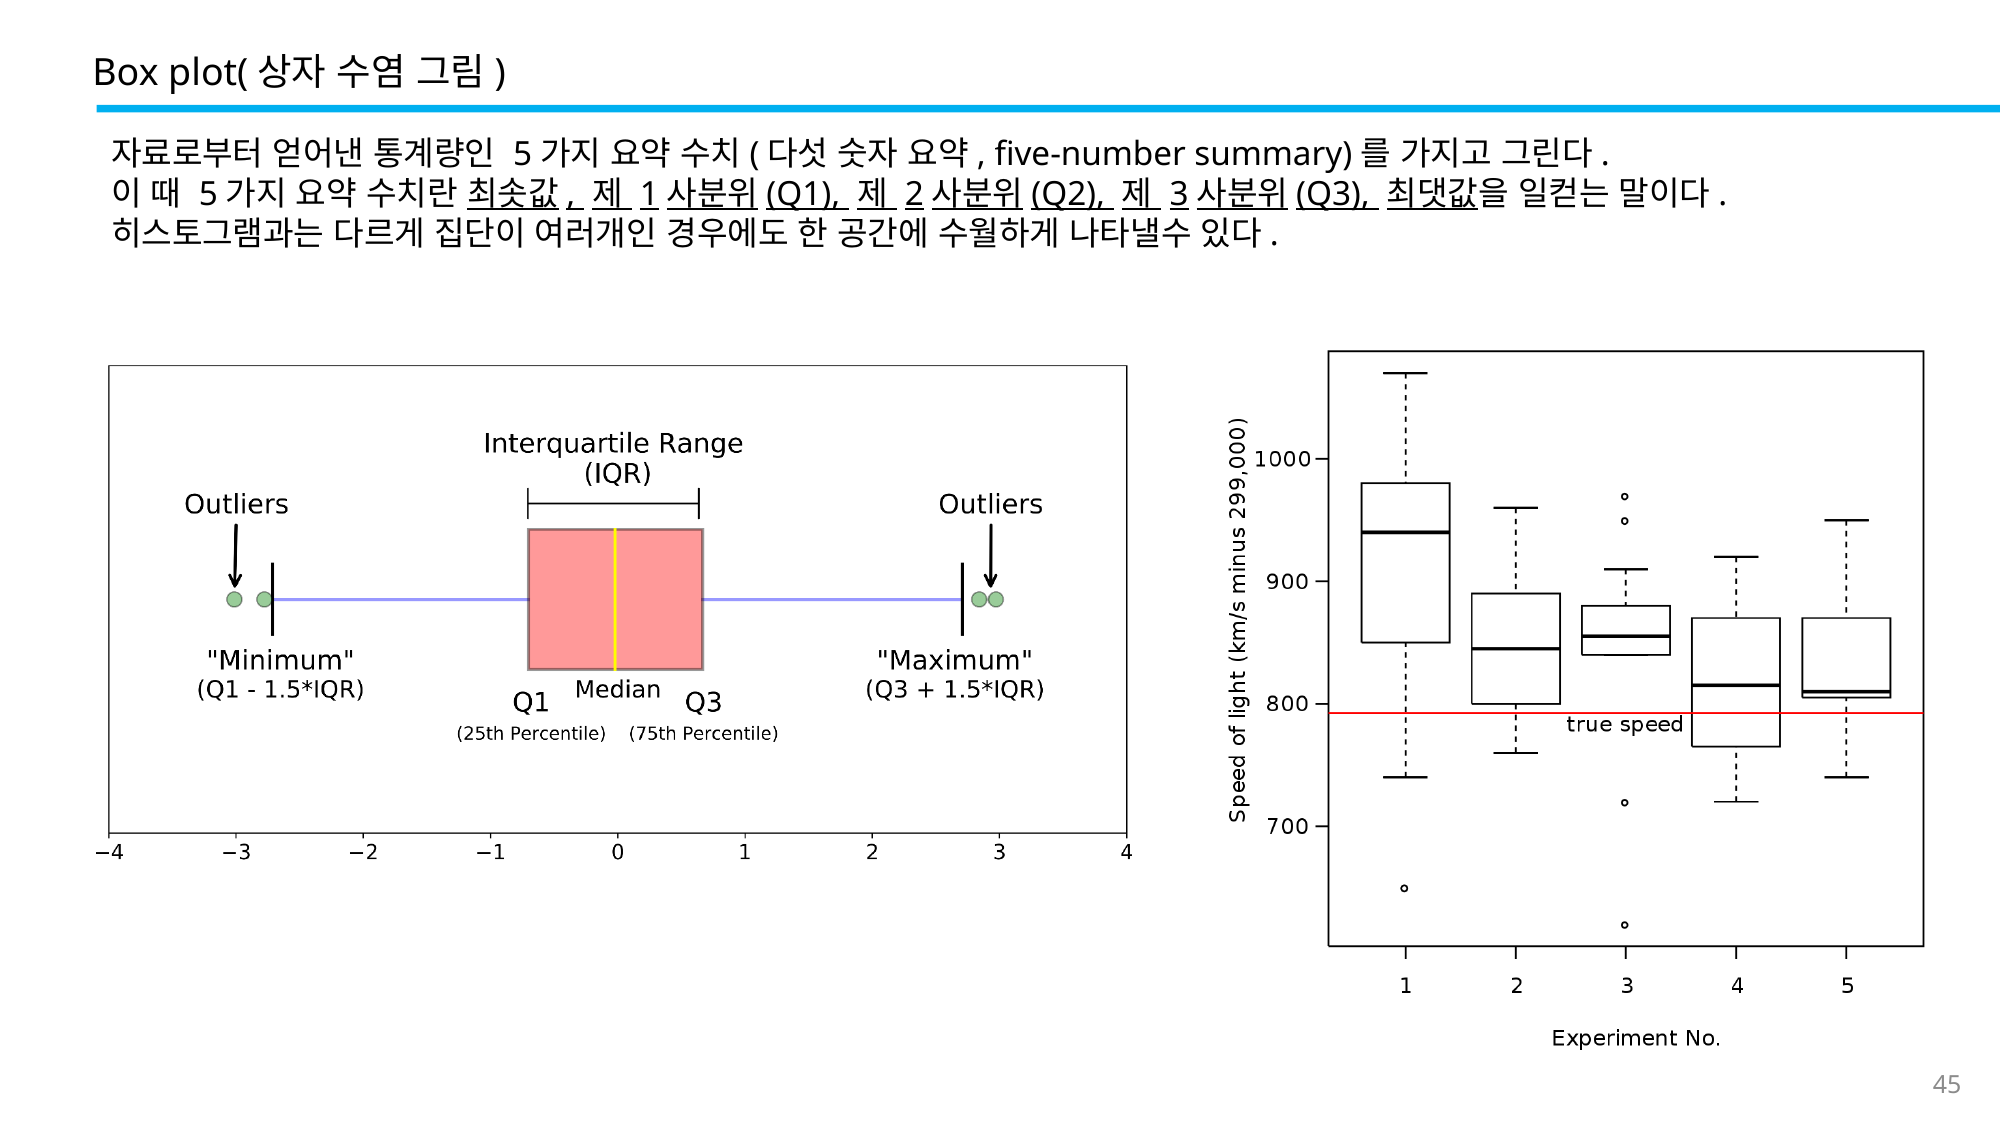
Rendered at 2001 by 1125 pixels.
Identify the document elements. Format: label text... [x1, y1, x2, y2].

text_box 자료로부터 얻어낸 통계량인 5가지 요약 수치(다섯 숫자 요약, five-number summary)를 가지고 그린다. 이 때 5가지 요약 수치란 최솟값, 제 1사분위(Q1), 제 2사분위(Q2), 제 3사분위(Q3), 최댓값을 일컫는 말이다. 히스토그램과는 다르게 집단이 여러개인 경우에도 한 공간에 수월하게 나타낼수 있다. [96, 124, 1978, 260]
picture [1194, 296, 1978, 1079]
text_box Box plot(상자 수염 그림) [77, 40, 984, 101]
slide_number 45 [1526, 1079, 1977, 1116]
text_box [96, 104, 2000, 113]
picture [77, 344, 1149, 880]
